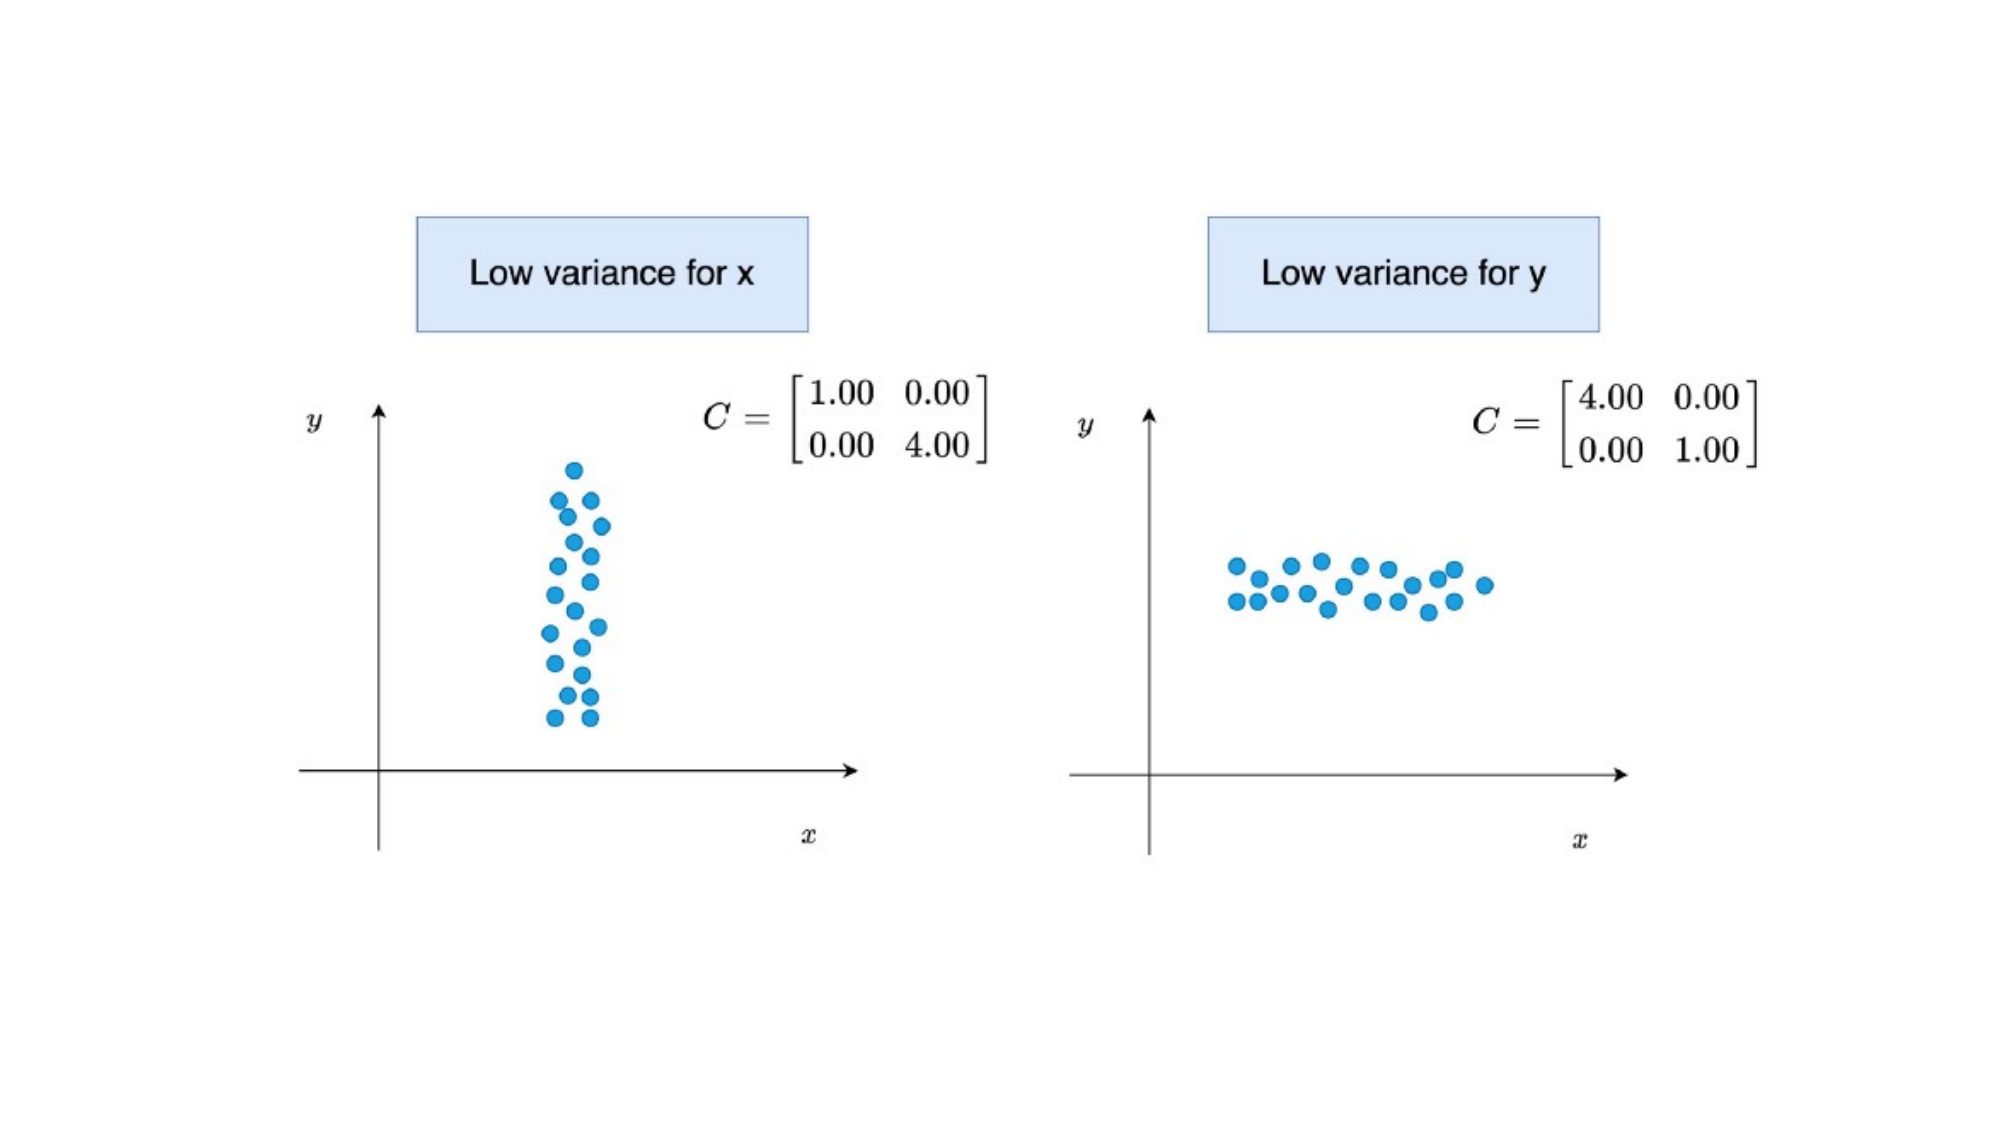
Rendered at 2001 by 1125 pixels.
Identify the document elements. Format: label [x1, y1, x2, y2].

list [105, 157, 1895, 968]
